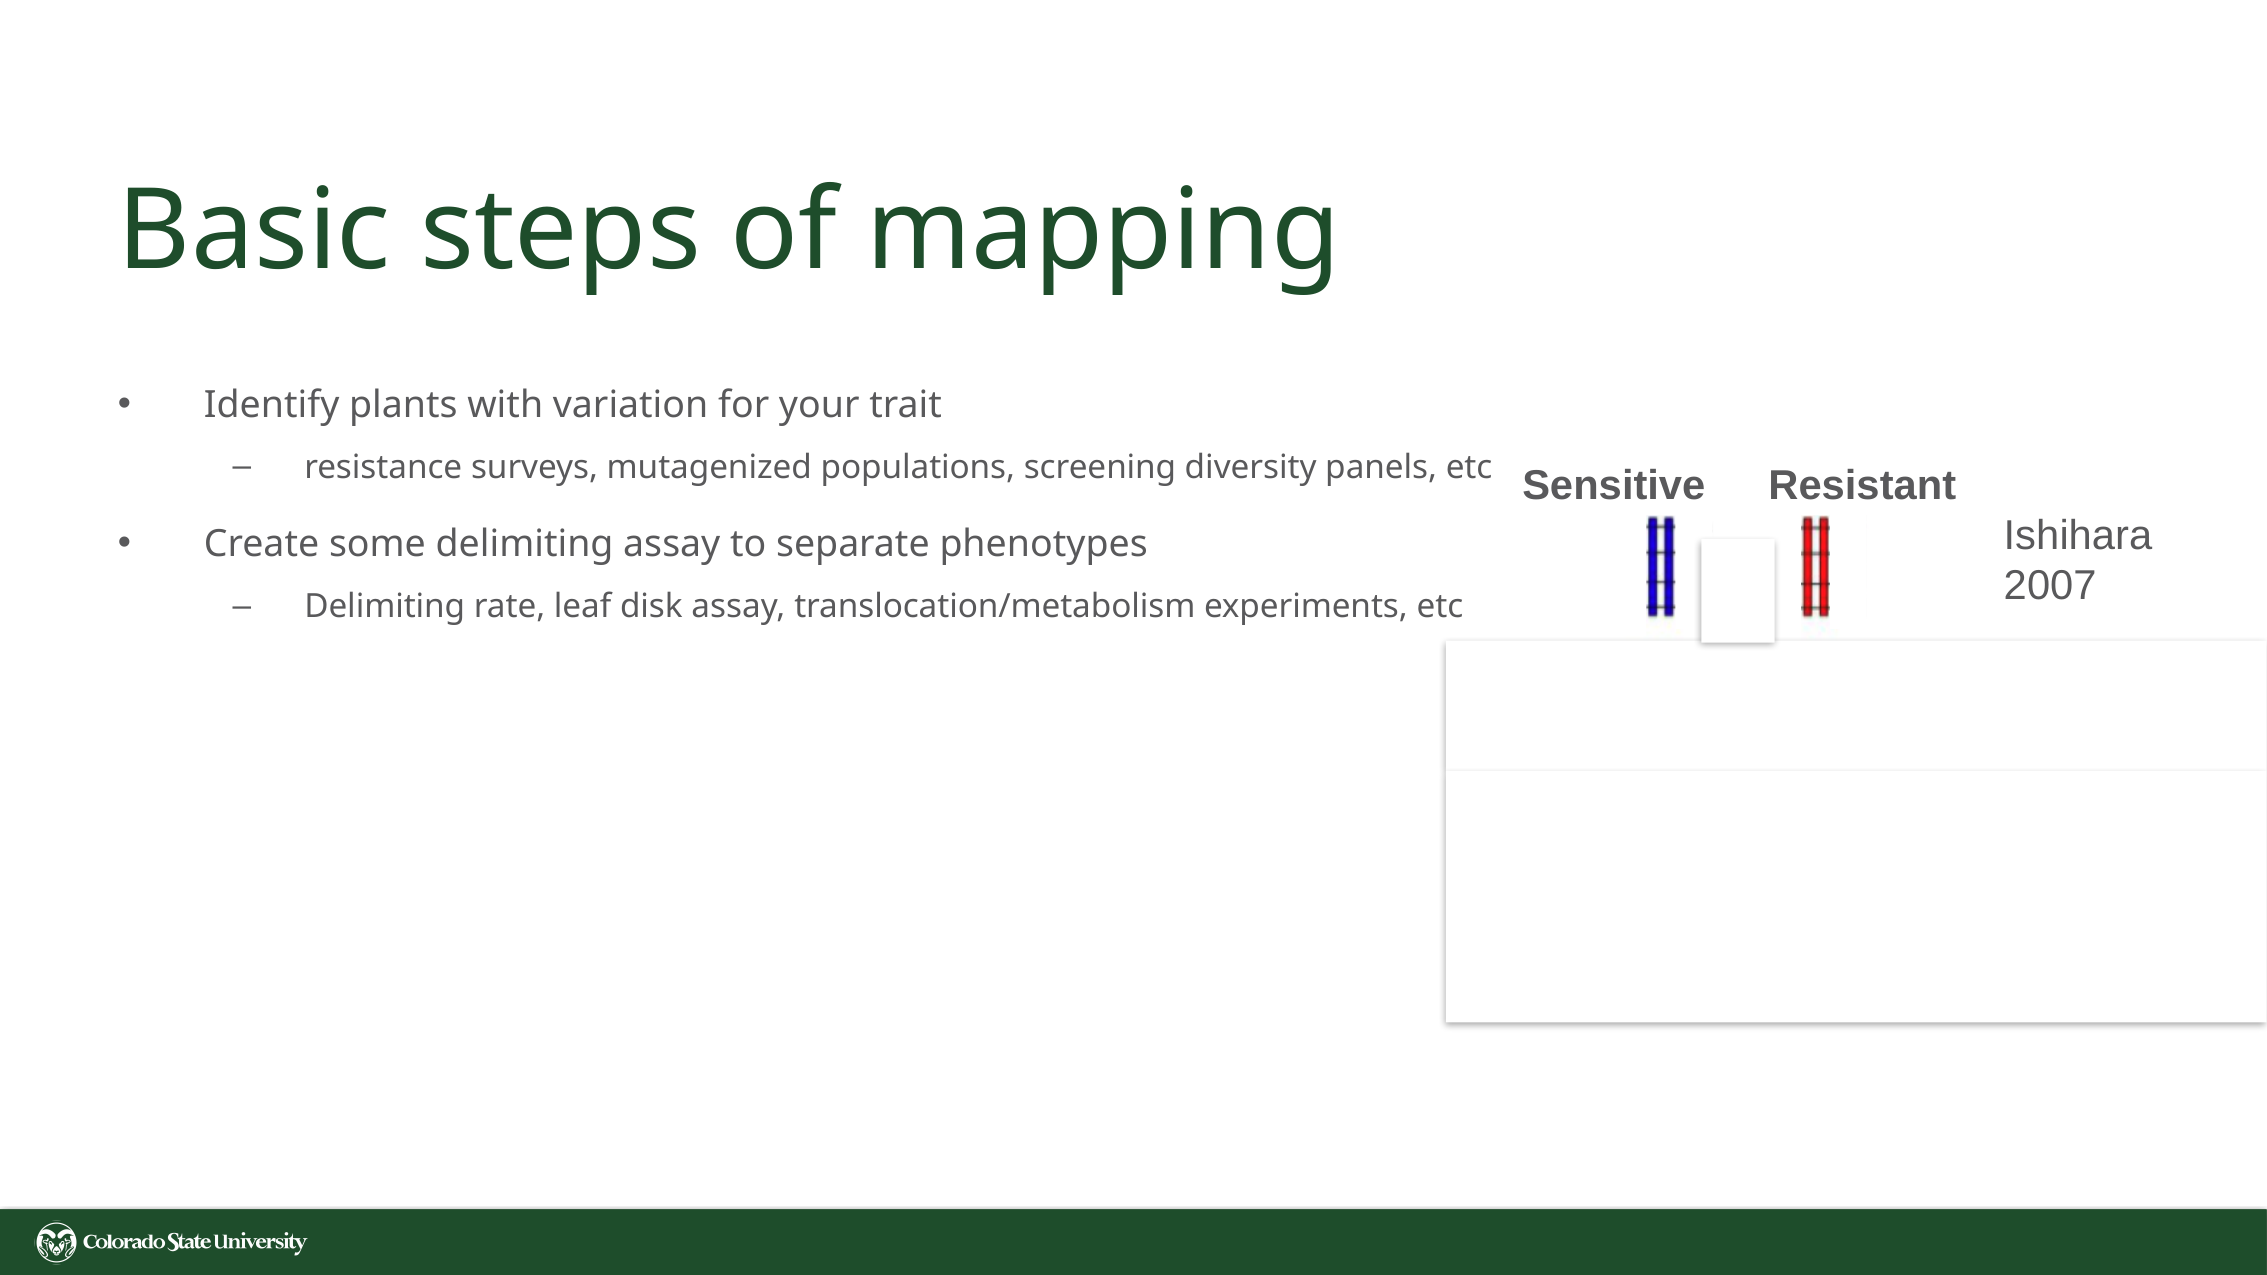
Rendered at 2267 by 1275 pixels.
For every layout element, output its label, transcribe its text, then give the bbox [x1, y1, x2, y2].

picture [24, 1209, 319, 1275]
text_box Basic steps of mapping [103, 148, 2164, 316]
text_box Identify plants with variation for your trait resistance surveys, mutagenized populations, screening diversity panels, etc Create some delimiting assay to separate phenotypes Delimiting rate, leaf disk assay, translocation/metabolism experiments, etc [103, 363, 2164, 1166]
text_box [1239, 420, 2267, 1014]
